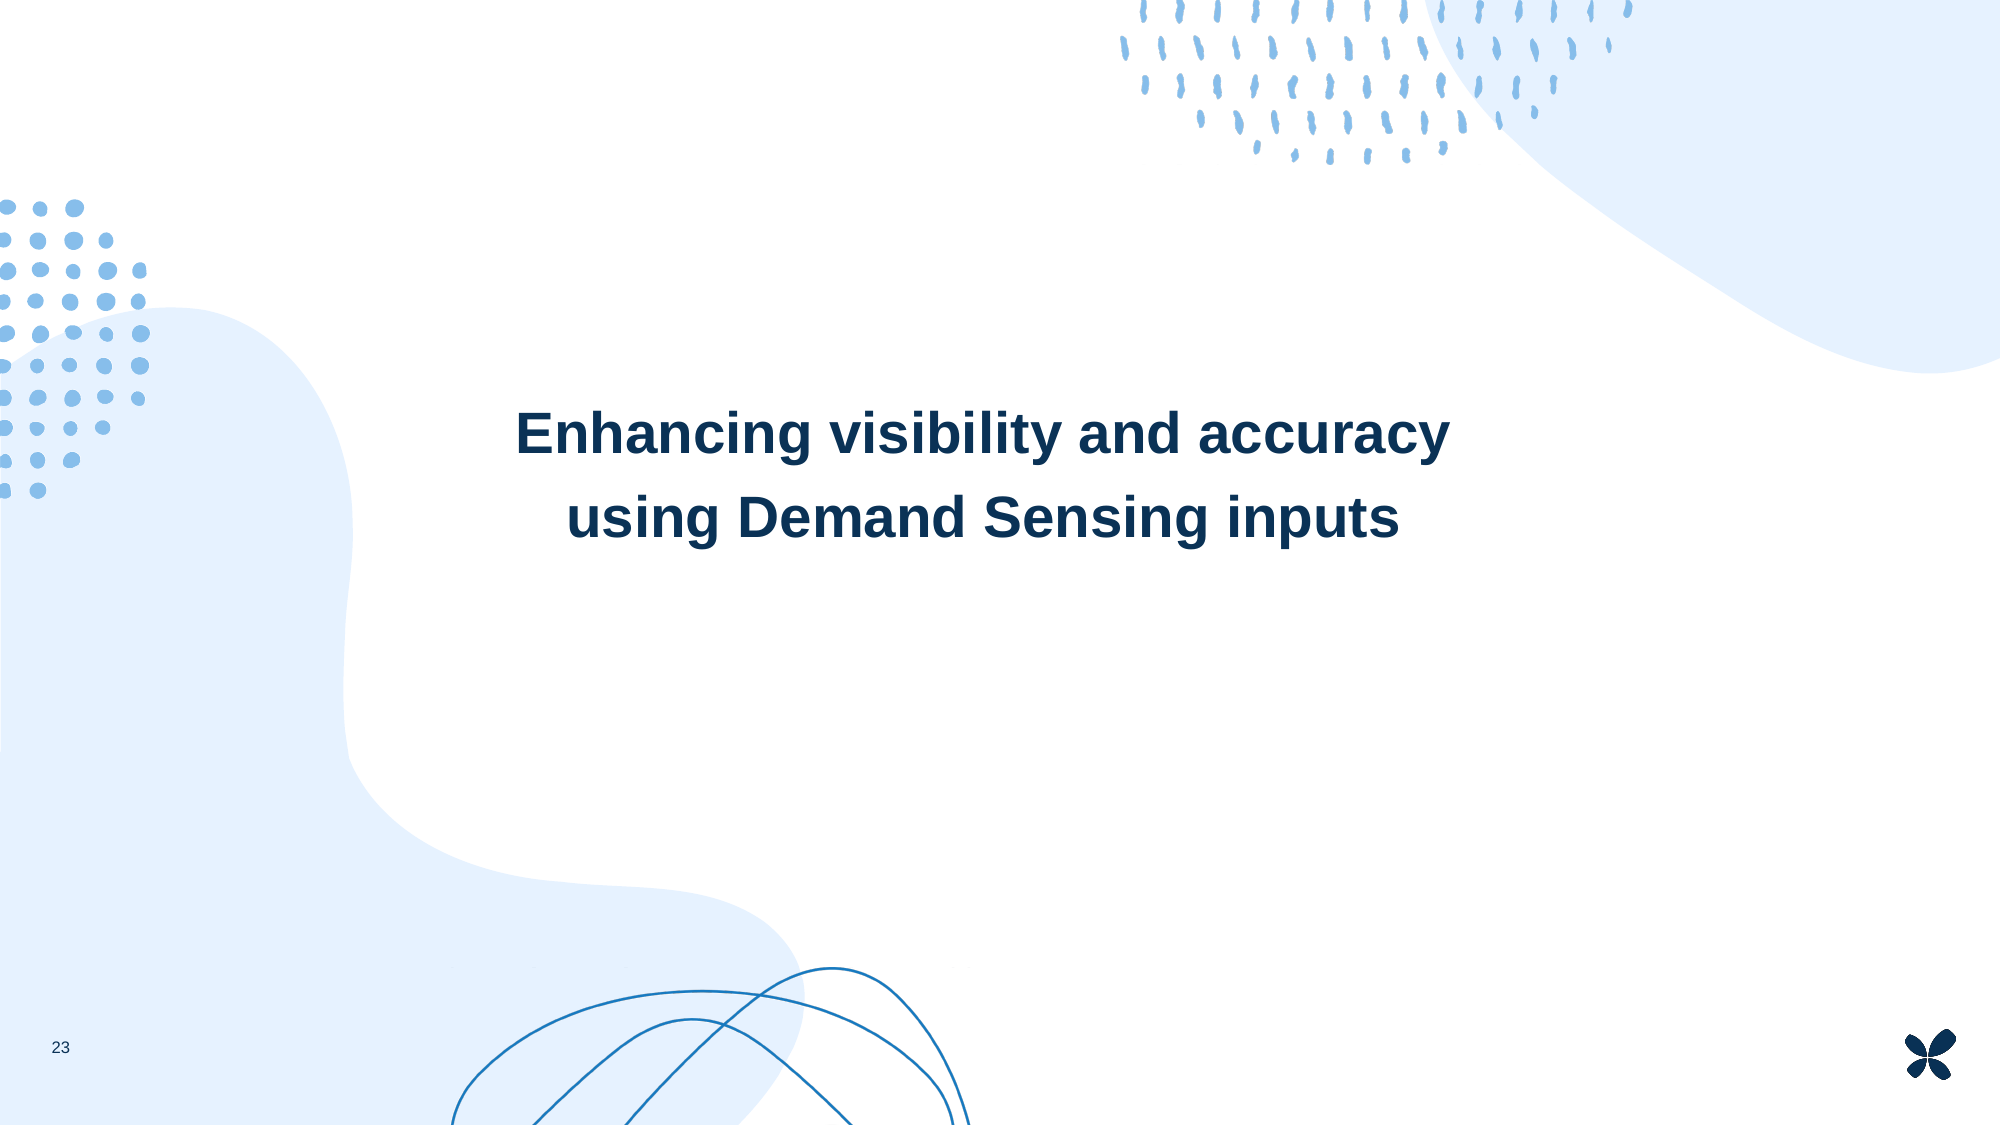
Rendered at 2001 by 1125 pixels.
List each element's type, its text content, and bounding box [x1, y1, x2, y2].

picture [1905, 1029, 1956, 1080]
picture [1438, 1, 1445, 23]
picture [450, 967, 971, 1125]
picture [1530, 39, 1539, 62]
picture [1515, 1, 1522, 22]
picture [1457, 37, 1463, 60]
picture [1120, 0, 1538, 165]
picture [1606, 38, 1611, 53]
picture [1476, 1, 1484, 24]
picture [1513, 76, 1520, 99]
picture [1587, 1, 1593, 22]
picture [1568, 38, 1576, 60]
picture [1550, 75, 1557, 94]
slide_number 23 [0, 1025, 122, 1068]
picture [1531, 106, 1538, 119]
picture [1551, 1, 1557, 23]
list Enhancing visibility and accuracy using Demand Sensing inputs [483, 373, 1500, 529]
picture [1493, 37, 1501, 60]
picture [1624, 1, 1632, 18]
picture [1475, 76, 1482, 98]
